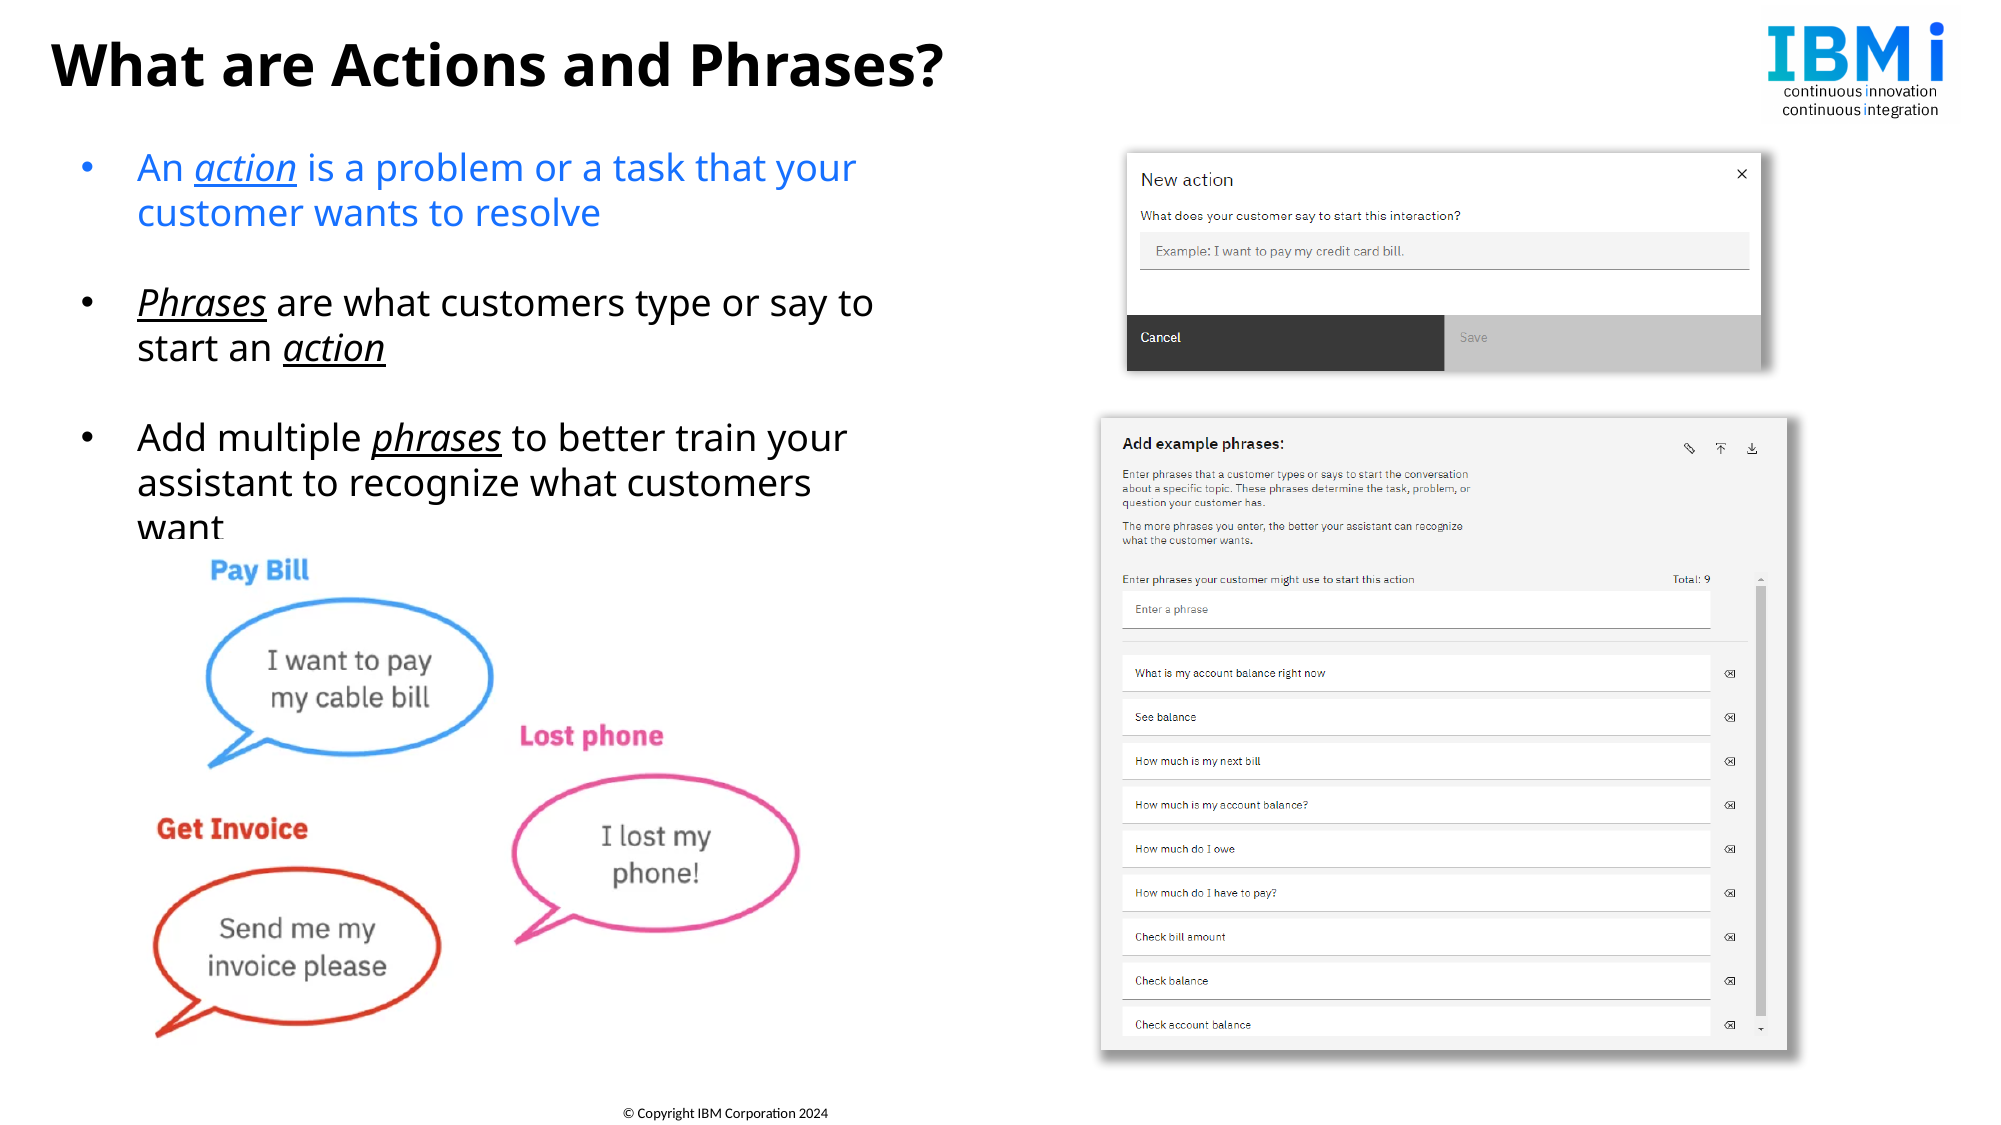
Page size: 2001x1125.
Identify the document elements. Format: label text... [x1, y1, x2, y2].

picture [121, 539, 820, 1061]
list An action is a problem or a task that your customer wants to resolve Phrases are what customers type or say to start an action Add multiple phrases to better train your assistant to recognize what customers want [66, 136, 920, 1025]
picture [1100, 417, 1788, 1050]
picture [1126, 153, 1762, 371]
picture [1761, 5, 1961, 124]
title What are Actions and Phrases? [51, 36, 1721, 101]
